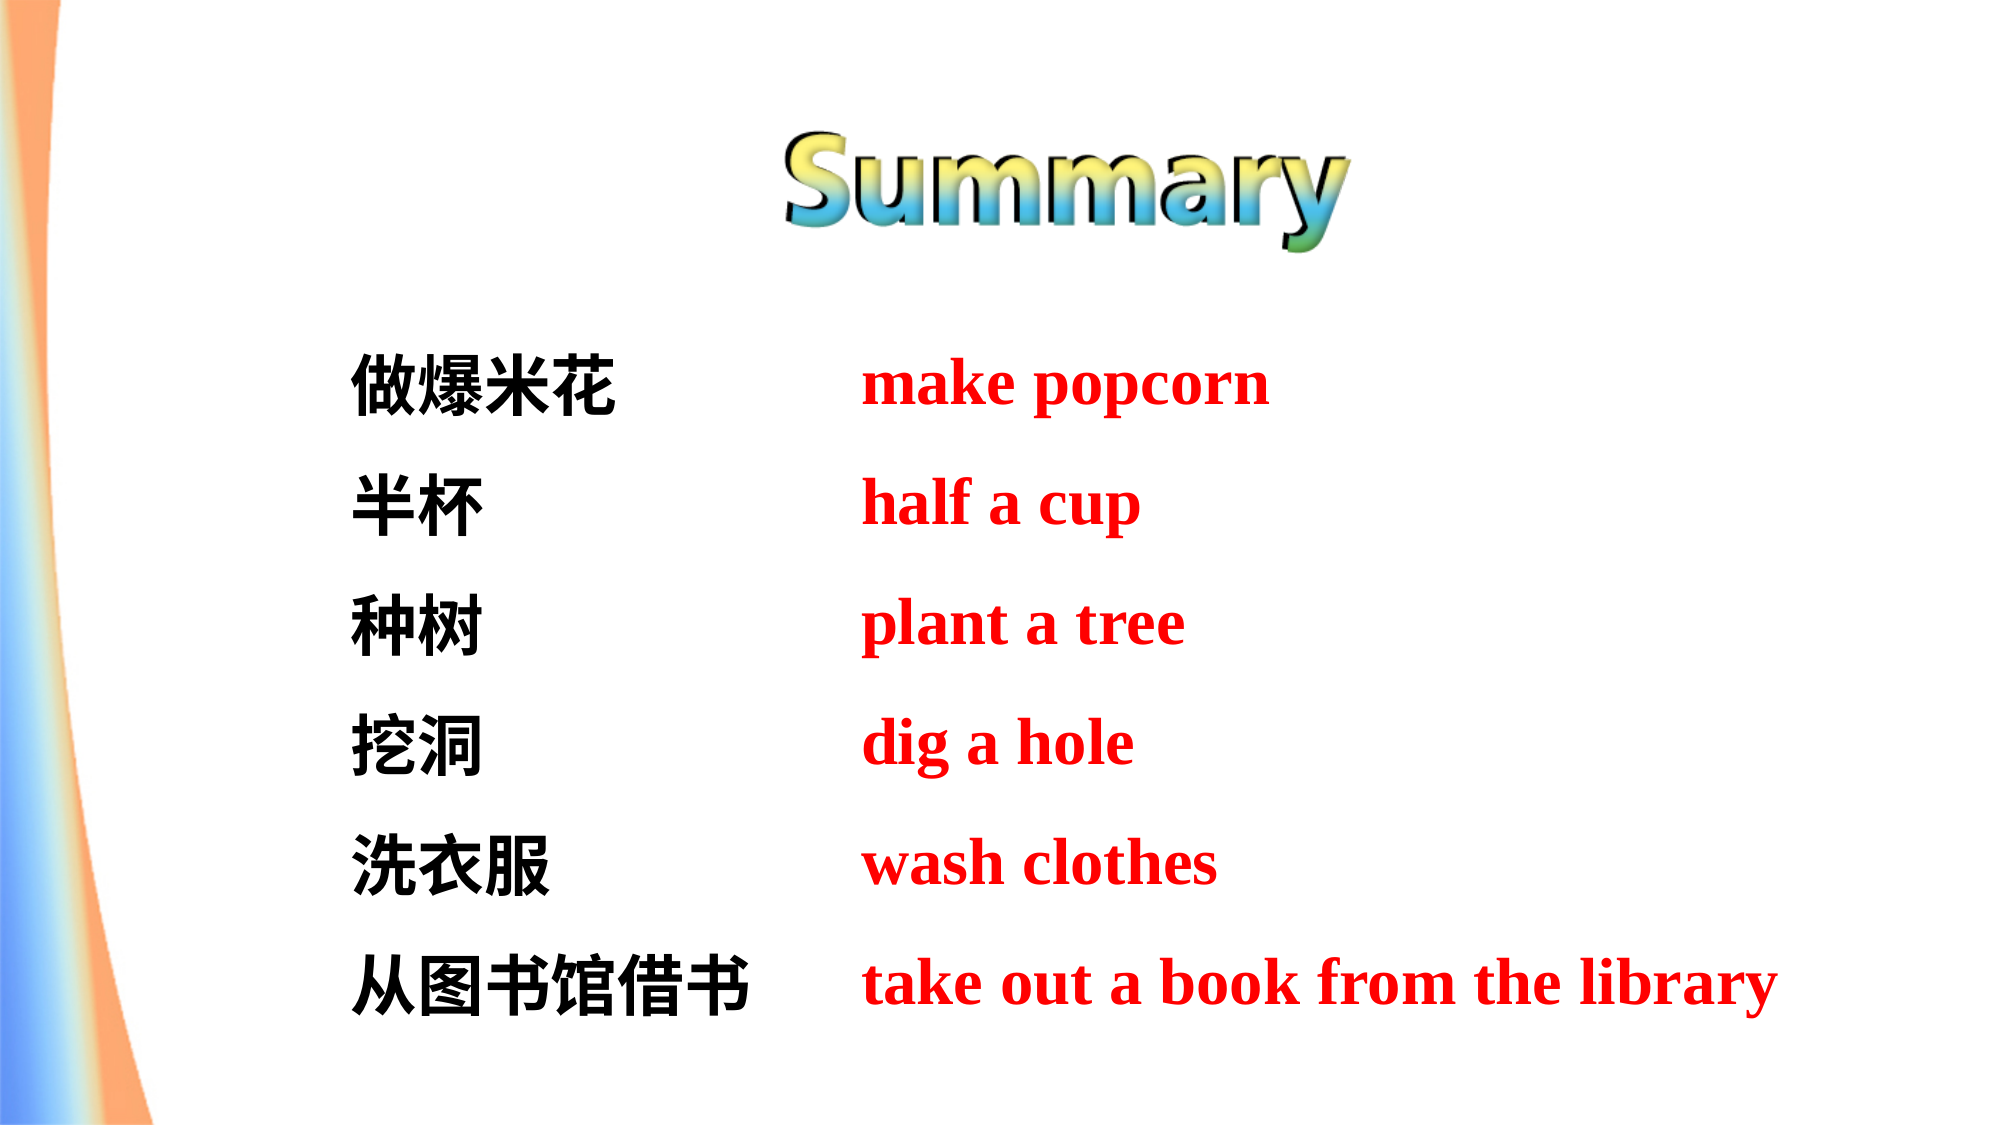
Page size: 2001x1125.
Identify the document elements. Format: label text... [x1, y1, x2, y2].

picture [0, 0, 2001, 1125]
text_box make popcorn half a cup plant a tree dig a hole wash clothes take out a book from the library [846, 290, 1851, 1026]
text_box 做爆米花 半杯 种树 挖洞 洗衣服 从图书馆借书 [336, 296, 810, 1031]
